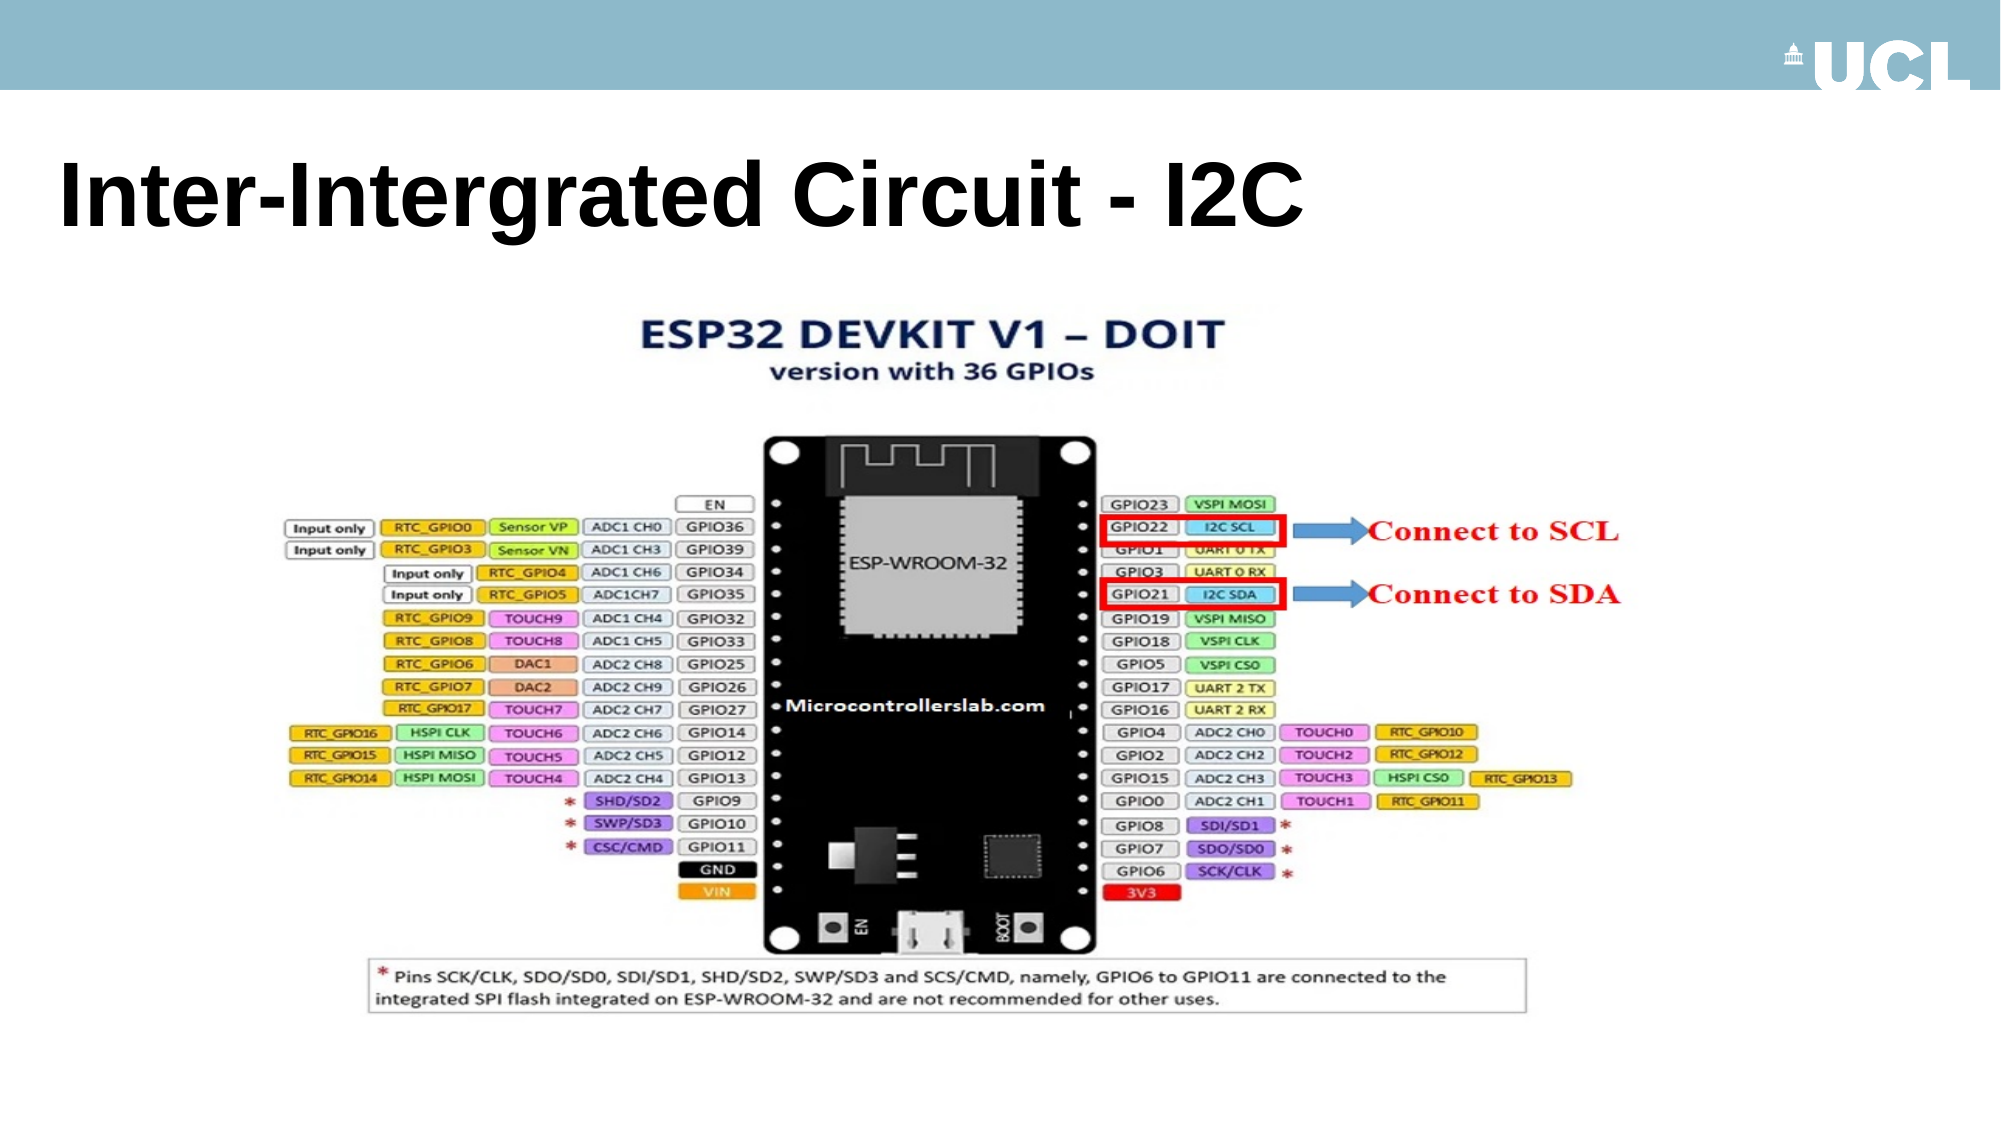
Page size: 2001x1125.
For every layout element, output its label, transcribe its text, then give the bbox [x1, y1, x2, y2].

title Inter-Intergrated Circuit - I2C [59, 147, 1536, 372]
picture [0, 0, 2001, 90]
picture [274, 304, 1724, 1024]
